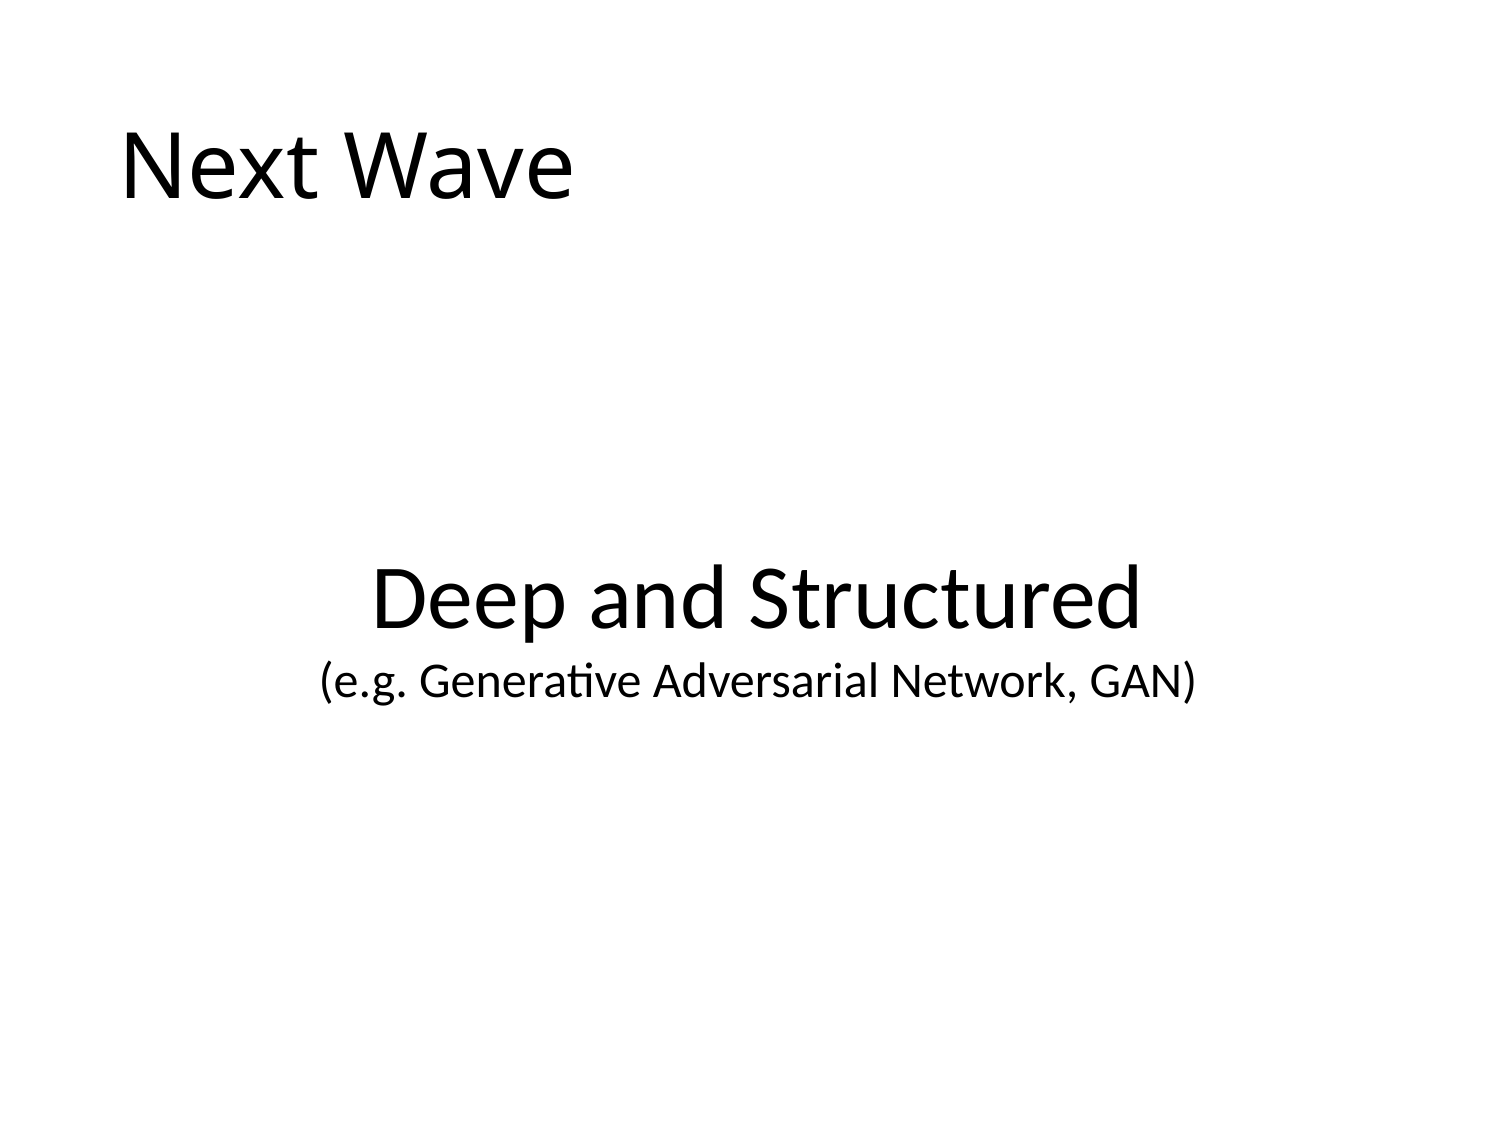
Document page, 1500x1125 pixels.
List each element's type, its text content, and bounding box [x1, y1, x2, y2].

title Next Wave [103, 59, 1397, 278]
text_box Deep and Structured [254, 529, 1262, 654]
text_box (e.g. Generative Adversarial Network, GAN) [286, 639, 1231, 715]
